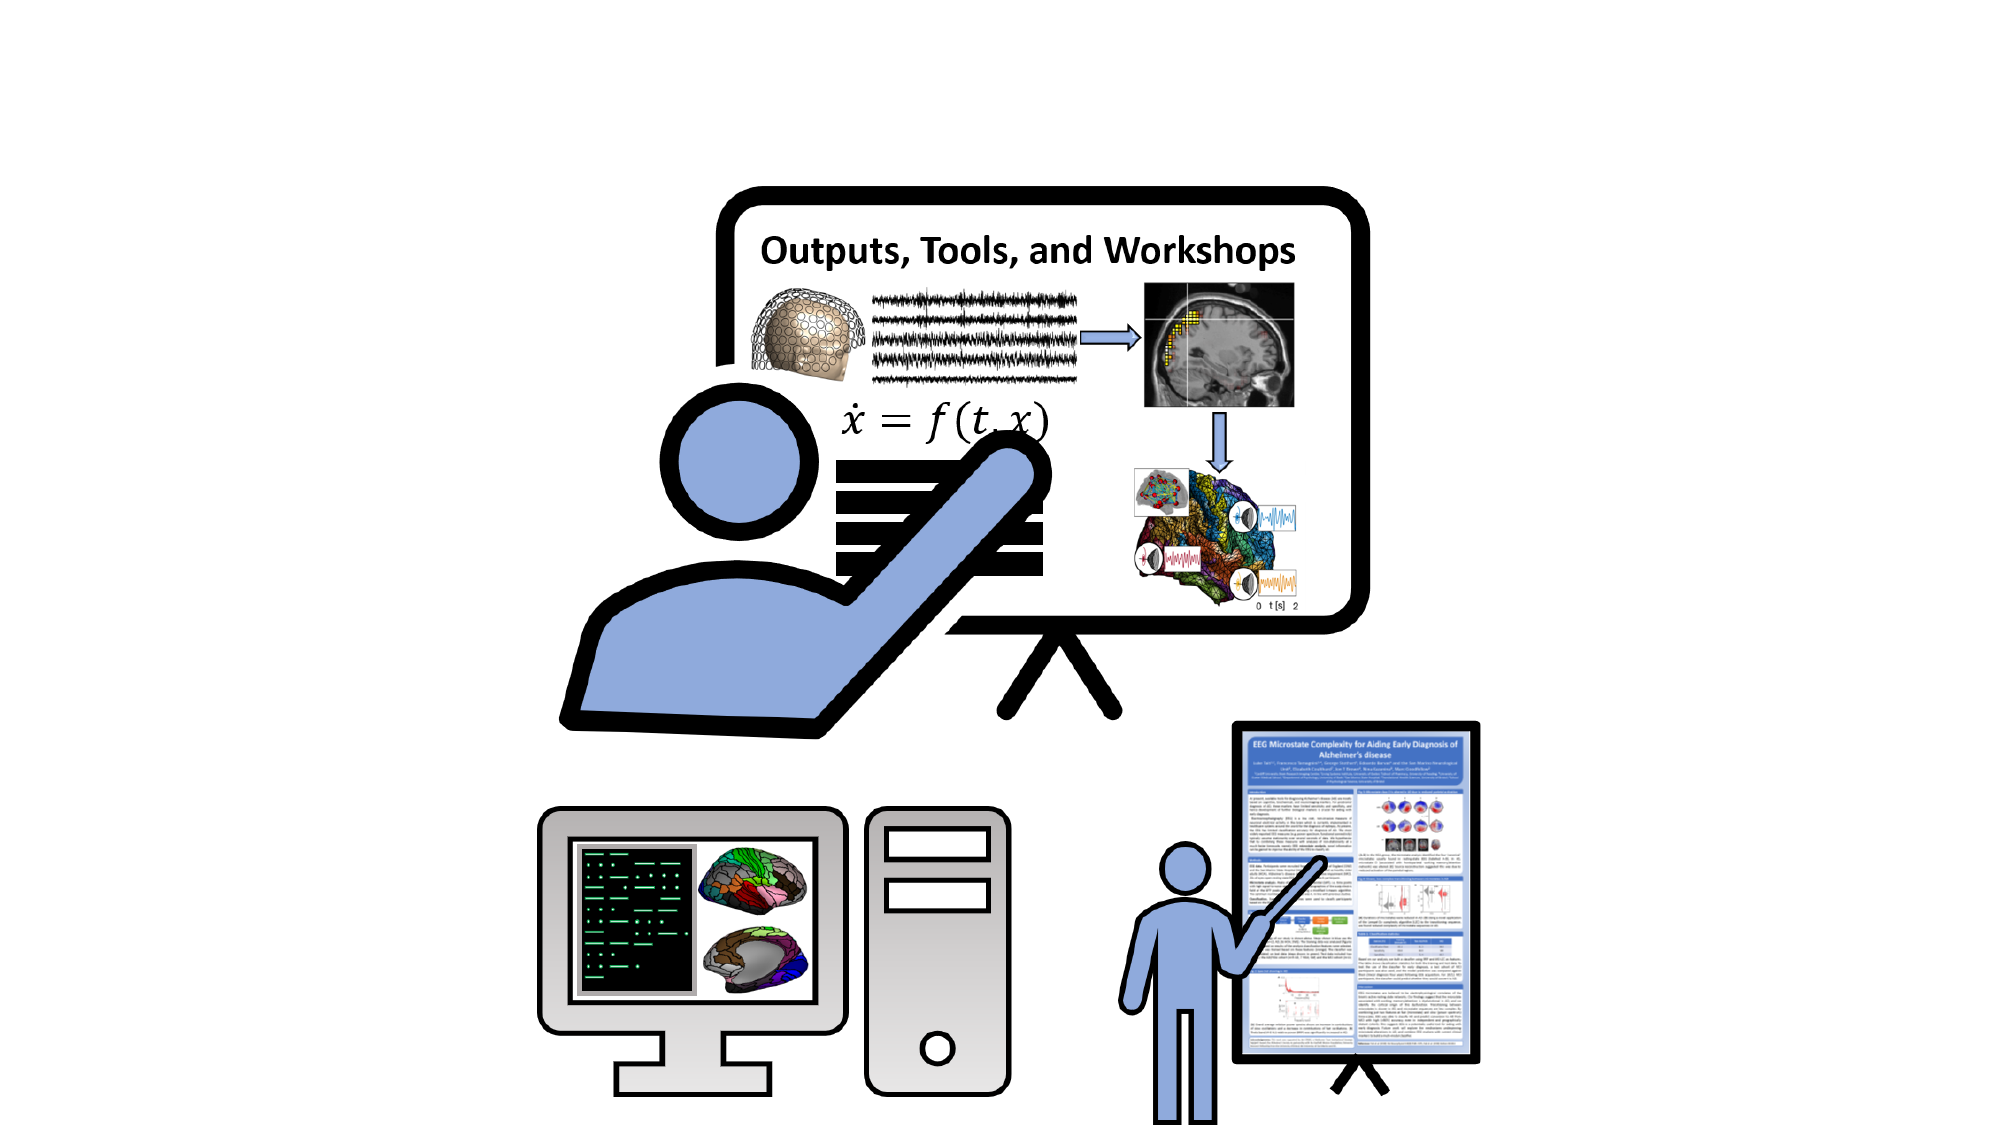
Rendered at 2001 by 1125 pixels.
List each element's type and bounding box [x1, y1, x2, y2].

picture [519, 167, 1481, 1125]
